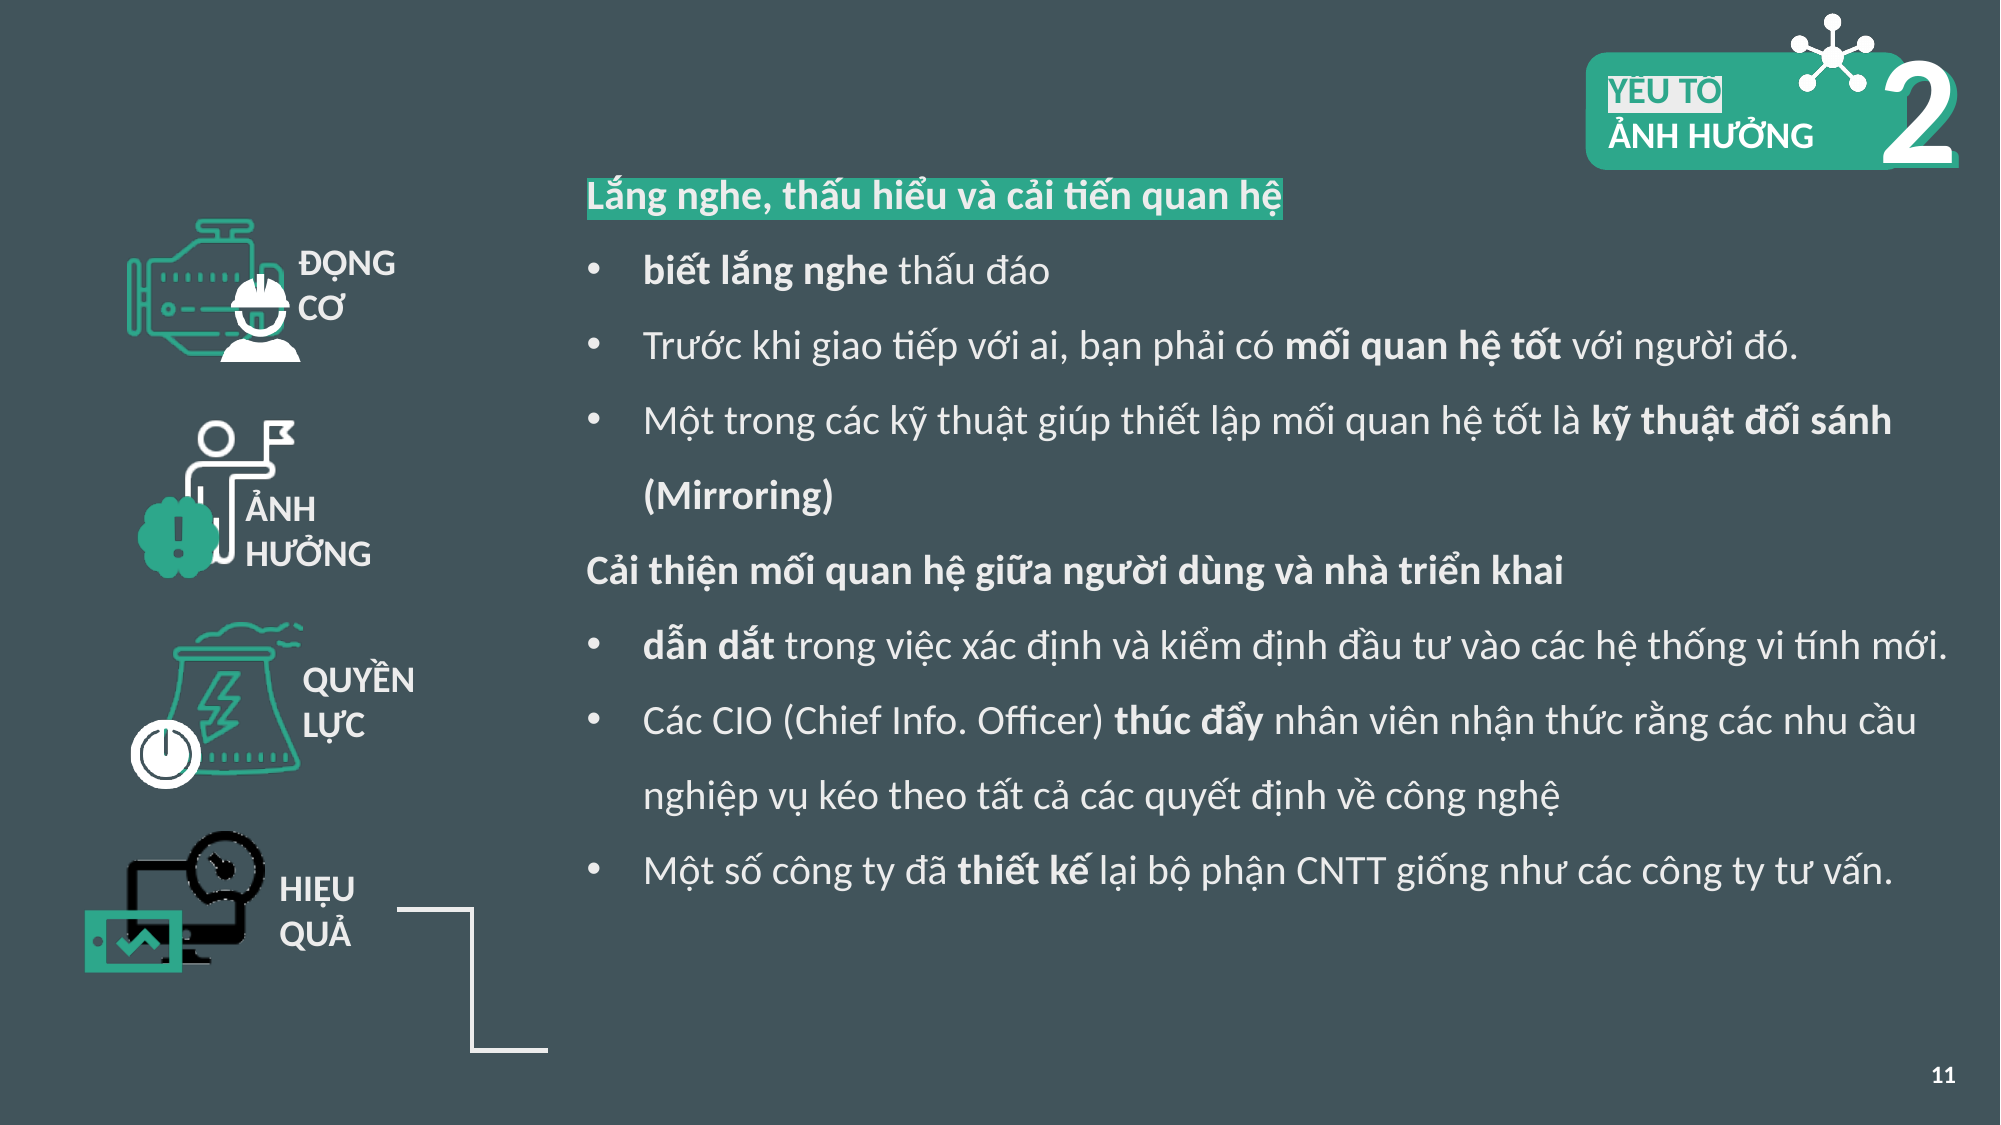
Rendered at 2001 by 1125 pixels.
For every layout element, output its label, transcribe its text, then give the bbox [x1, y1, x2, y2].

slide_number 10 [1521, 1043, 1972, 1104]
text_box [127, 622, 452, 793]
picture [1779, 0, 1886, 106]
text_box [1588, 0, 1905, 210]
text_box Lắng nghe, thấu hiểu và cải tiến quan hệ biết lắng nghe thấu đáo Trước khi giao tiếp với ai, bạn phải có mối quan hệ tốt với người đó. Một trong các kỹ thuật giúp thiết lập mối quan hệ tốt là kỹ thuật đối sánh (Mirroring) Cải thiện mối quan hệ giữa người dùng và nhà triển khai dẫn dắt trong việc xác định và kiểm định đầu tư vào các hệ thống vi tính mới. Các CIO (Chief Info. Officer) thúc đẩy nhân viên nhận thức rằng các nhu cầu nghiệp vụ kéo theo tất cả các quyết định về công nghệ Một số công ty đã thiết kế lại bộ phận CNTT giống như các công ty tư vấn. [571, 135, 1979, 901]
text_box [80, 831, 397, 995]
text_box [127, 209, 440, 366]
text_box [127, 414, 464, 590]
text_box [396, 910, 548, 1051]
